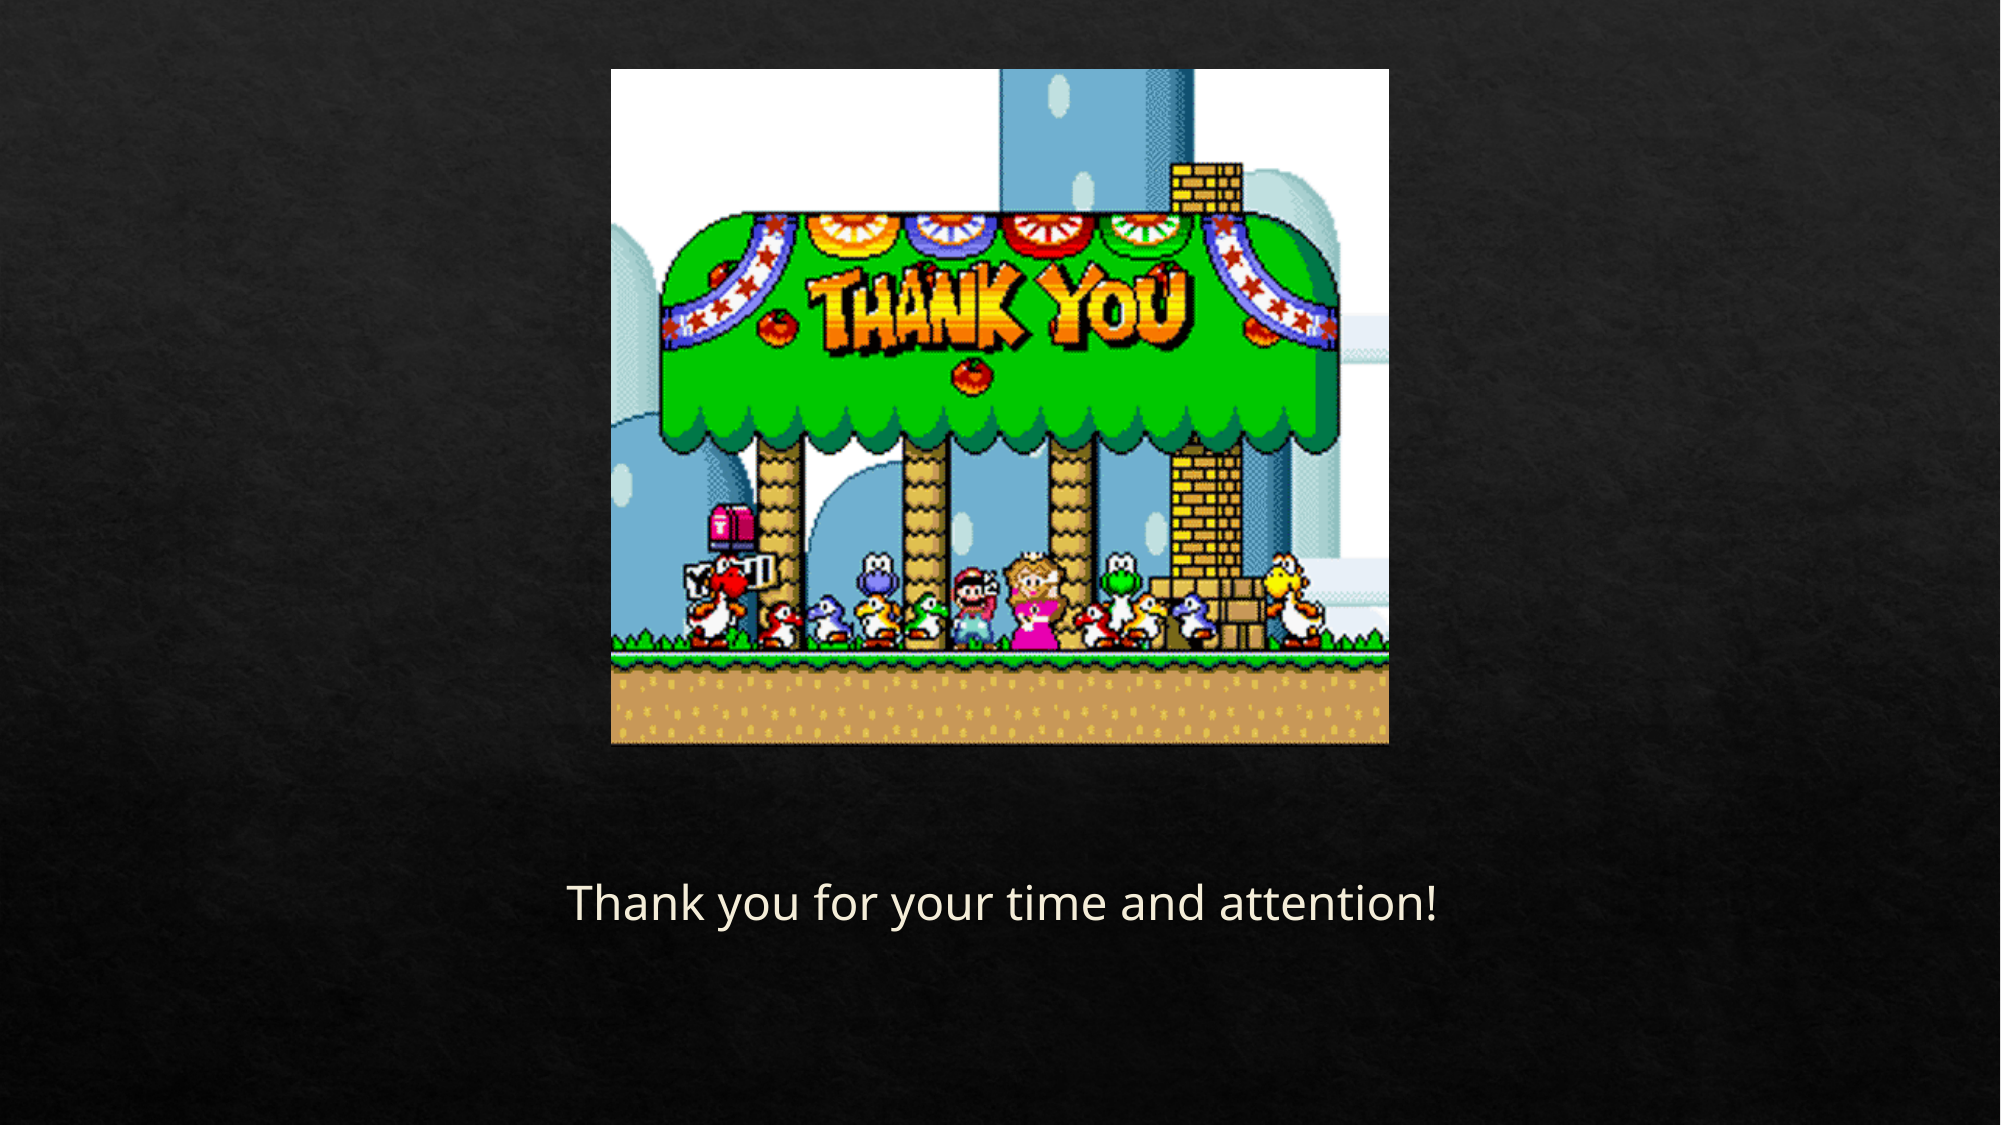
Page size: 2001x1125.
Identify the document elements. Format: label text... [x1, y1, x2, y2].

text_box [0, 0, 2000, 1125]
list Thank you for your time and attention! [472, 746, 1528, 1051]
picture [611, 69, 1389, 747]
